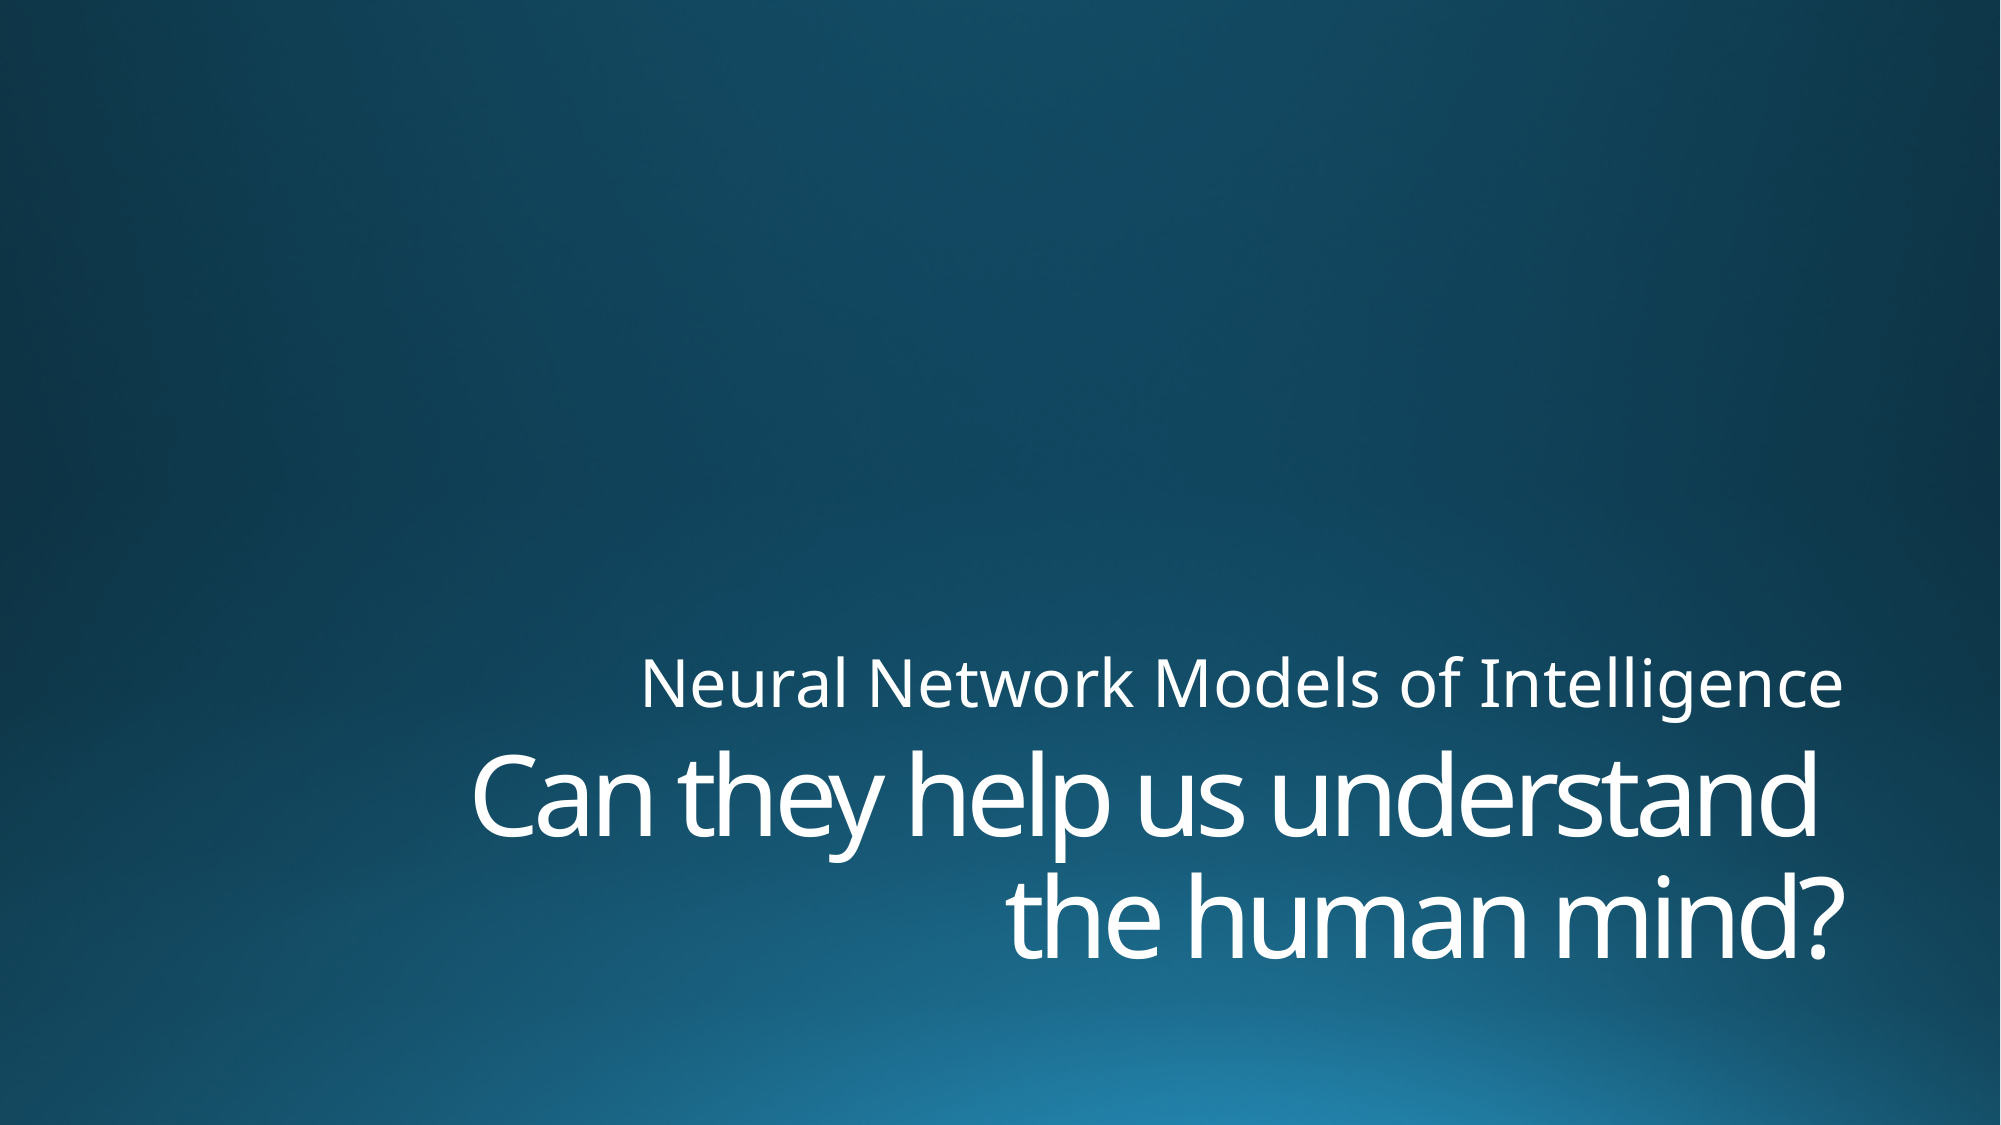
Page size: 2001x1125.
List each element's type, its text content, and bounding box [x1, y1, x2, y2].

picture [0, 0, 2001, 1125]
subtitle Neural Network Models of Intelligence [362, 606, 1863, 730]
title Can they help us understand the human mind? [362, 732, 1863, 1002]
